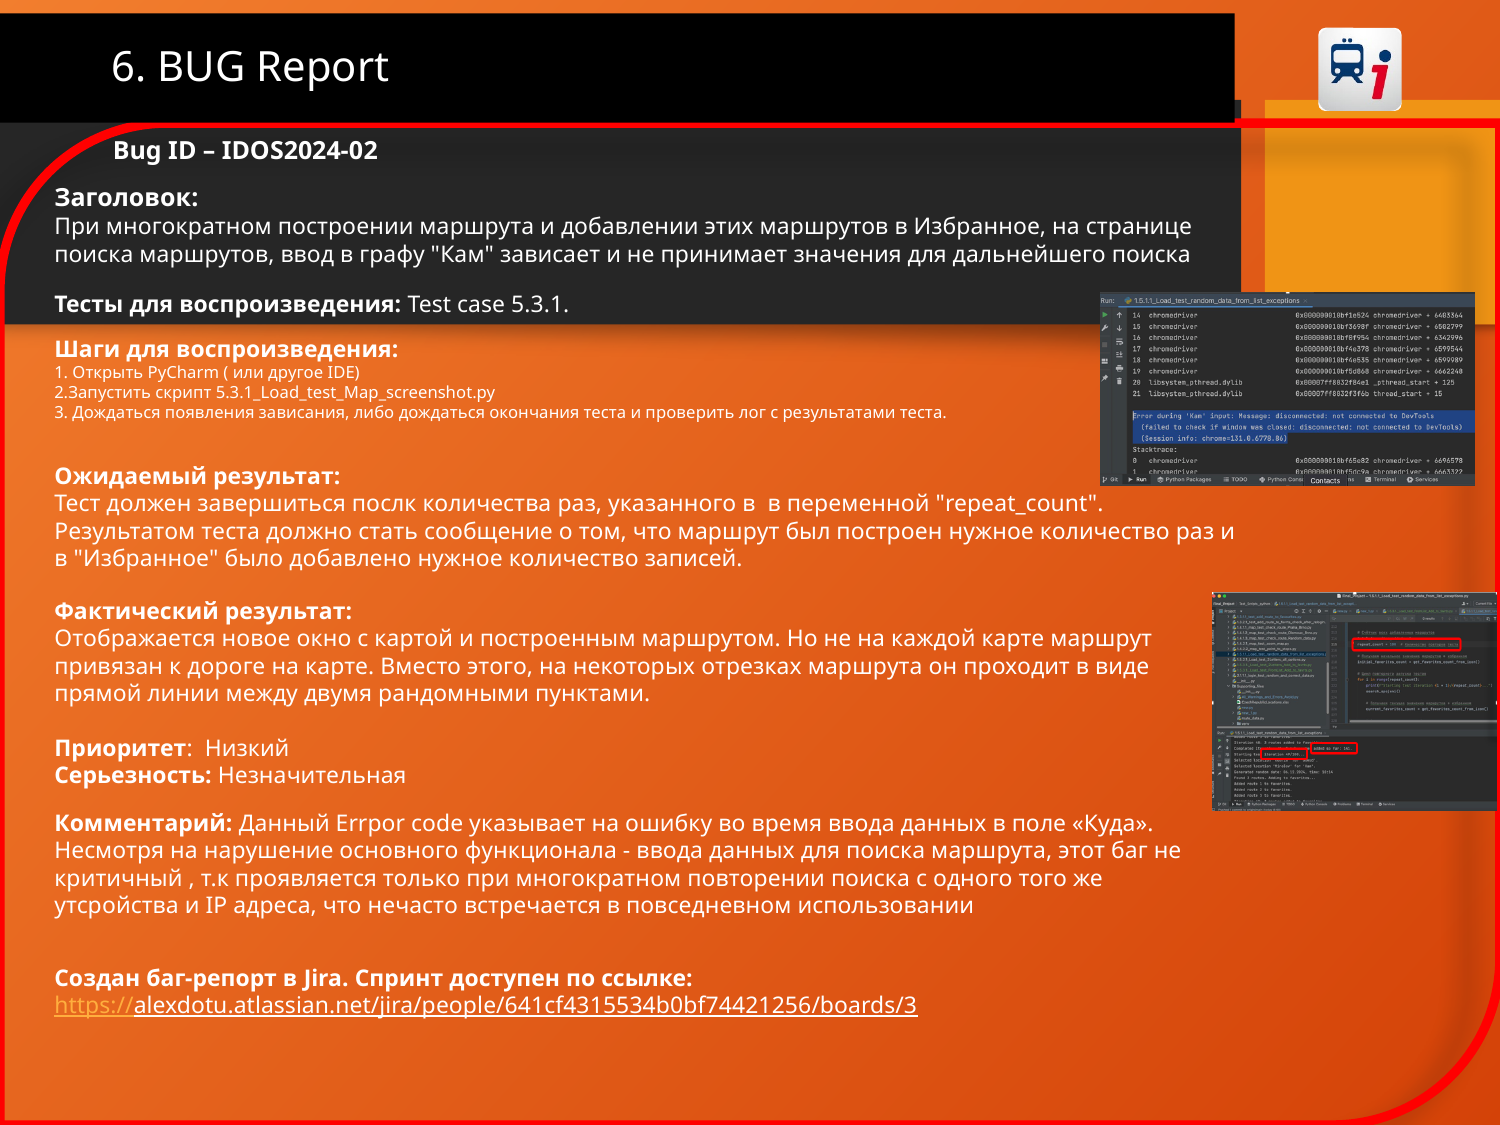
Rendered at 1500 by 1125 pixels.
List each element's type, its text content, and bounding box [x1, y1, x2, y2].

text_box Bug ID – IDOS2024-02 Заголовок: При многократном построении маршрута и добавлении этих маршрутов в Избранное, на странице поиска маршрутов, ввод в графу "Кам" зависает и не принимает значения для дальнейшего поиска Тесты для воспроизведения: Test case 5.3.1. Шаги для воспроизведения: 1. Открыть PyCharm ( или другое IDE) 2.Запустить скрипт 5.3.1_Load_test_Map_screenshot.py 3. Дождаться появления зависания, либо дождаться окончания теста и проверить лог с результатами теста. Ожидаемый результат: Тест должен завершиться послк количества раз, указанного в в переменной "repeat_count". Результатом теста должно стать сообщение о том, что маршрут был построен нужное количество раз и в "Избранное" было добавлено нужное количество записей. Фактический результат: Отображается новое окно с картой и построенным маршрутом. Но не на каждой карте маршрут привязан к дороге на карте. Вместо этого, на некоторых отрезках маршрута он проходит в виде прямой линии между двумя рандомными пунктами. Приоритет: Низкий Серьезность: Незначительная Комментарий: Данный Errpor code указывает на ошибку во время ввода данных в поле «Куда». Несмотря на нарушение основного функционала - ввода данных для поиска маршрута, этот баг не критичный , т.к проявляется только при многократном повторении поиска с одного того же утсройства и IP адреса, что нечасто встречается в повседневном использовании Создан баг-репорт в Jira. Спринт доступен по ссылке: https://alexdotu.atlassian.net/jira/people/641cf4315534b0bf74421256/boards/3 [39, 127, 1256, 1030]
picture [1212, 591, 1497, 811]
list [1318, 27, 1402, 112]
text_box [0, 122, 1500, 1125]
picture [1100, 291, 1475, 487]
text_box 6. BUG Report [0, 13, 1235, 123]
